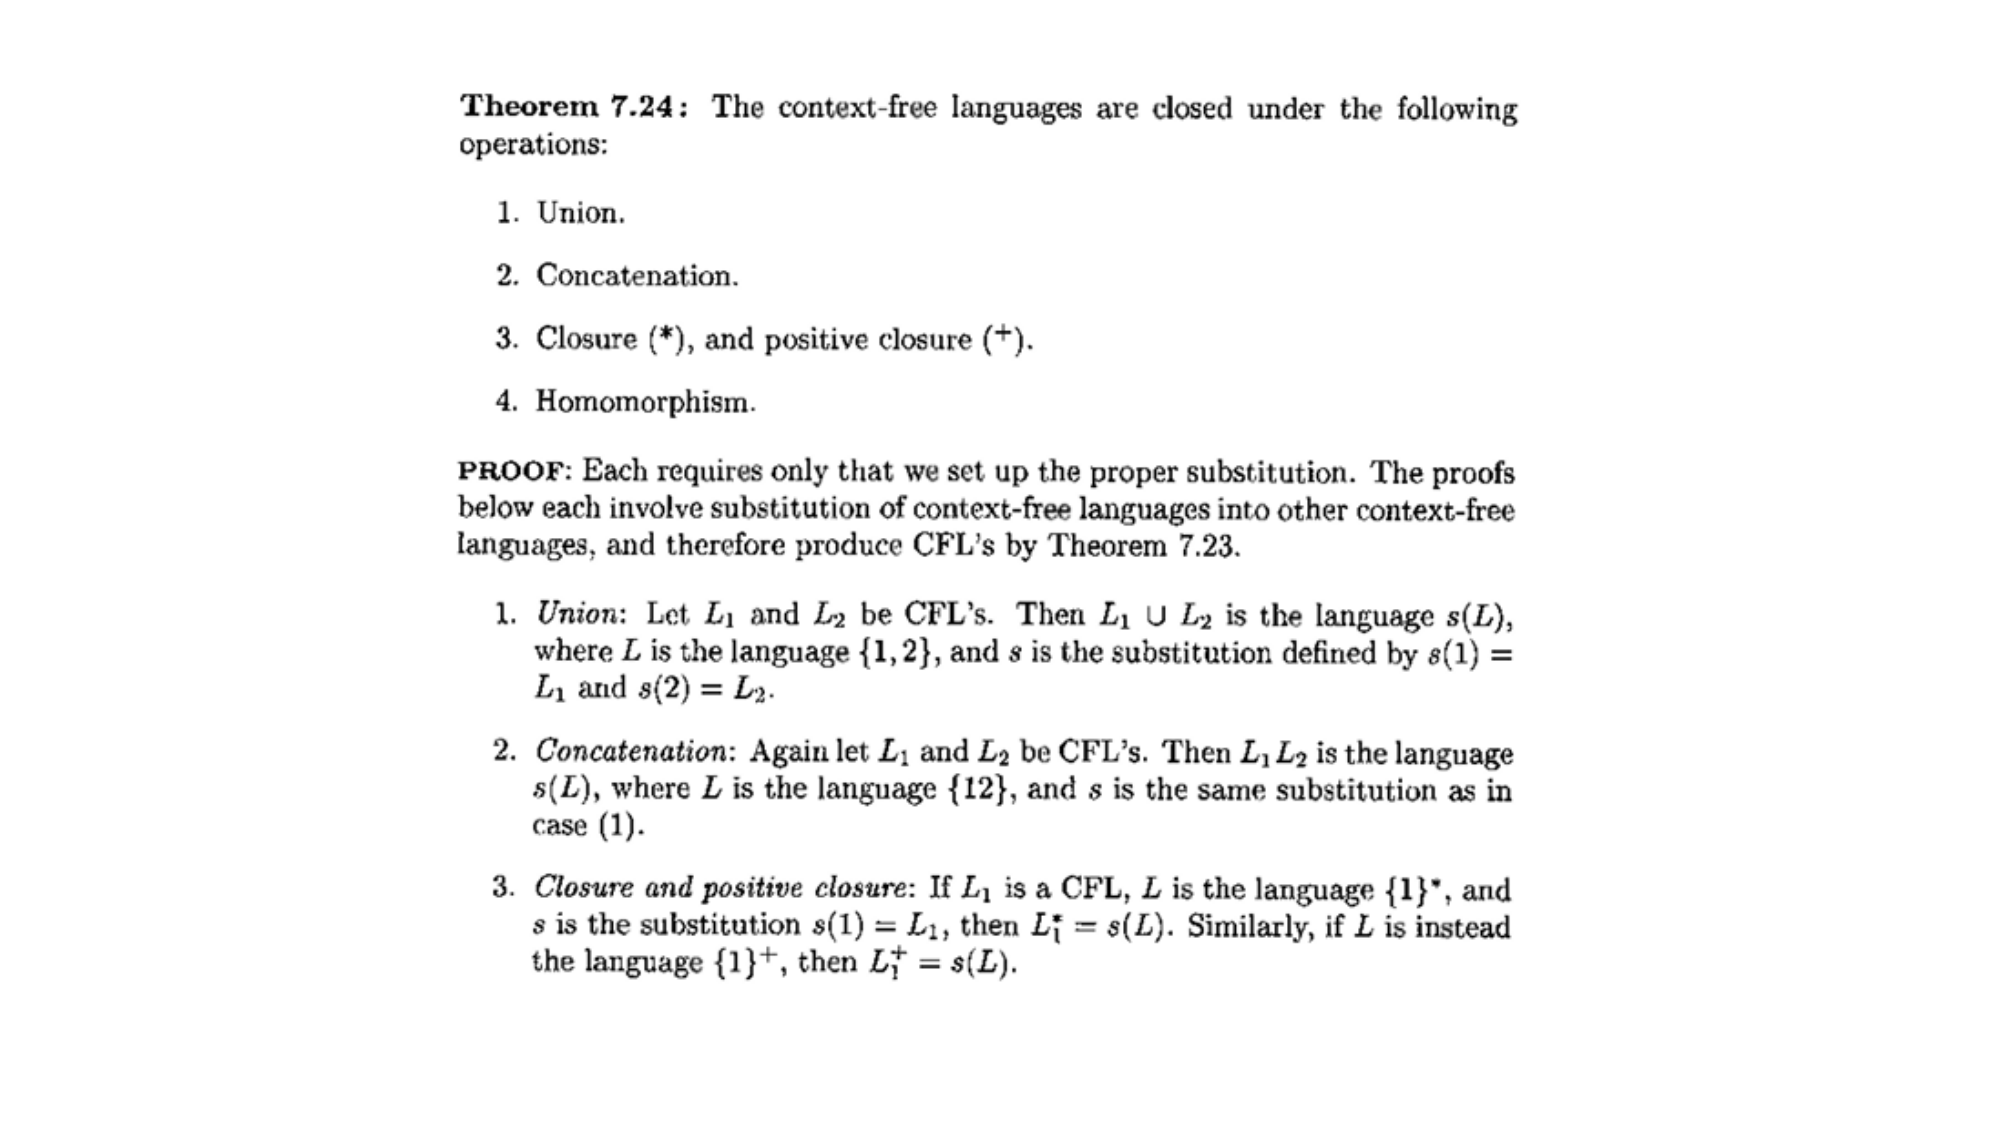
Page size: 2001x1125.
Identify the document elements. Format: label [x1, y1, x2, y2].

picture [427, 76, 1572, 1049]
